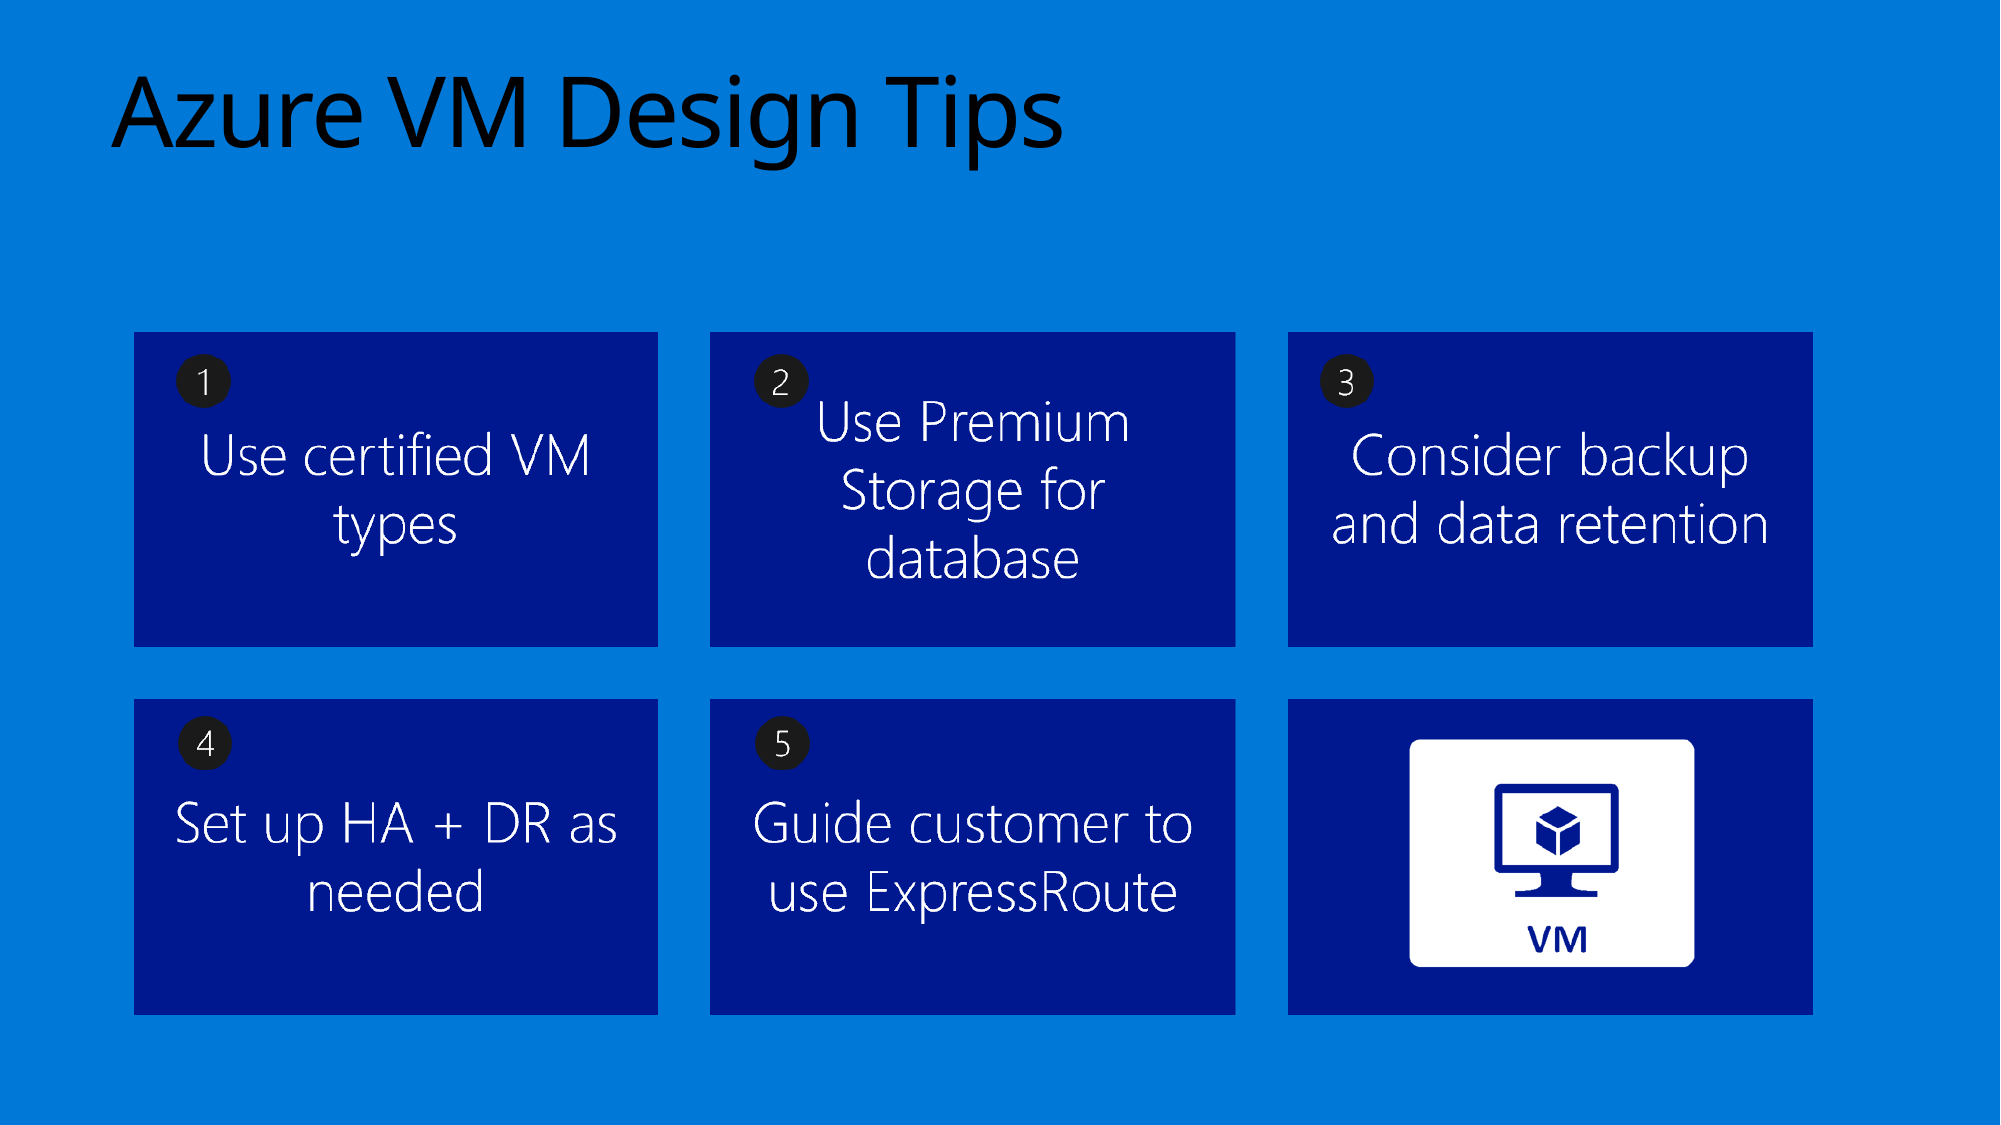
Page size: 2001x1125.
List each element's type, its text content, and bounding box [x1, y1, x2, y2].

picture [110, 314, 1849, 1049]
title Azure VM Design Tips [87, 47, 2000, 196]
